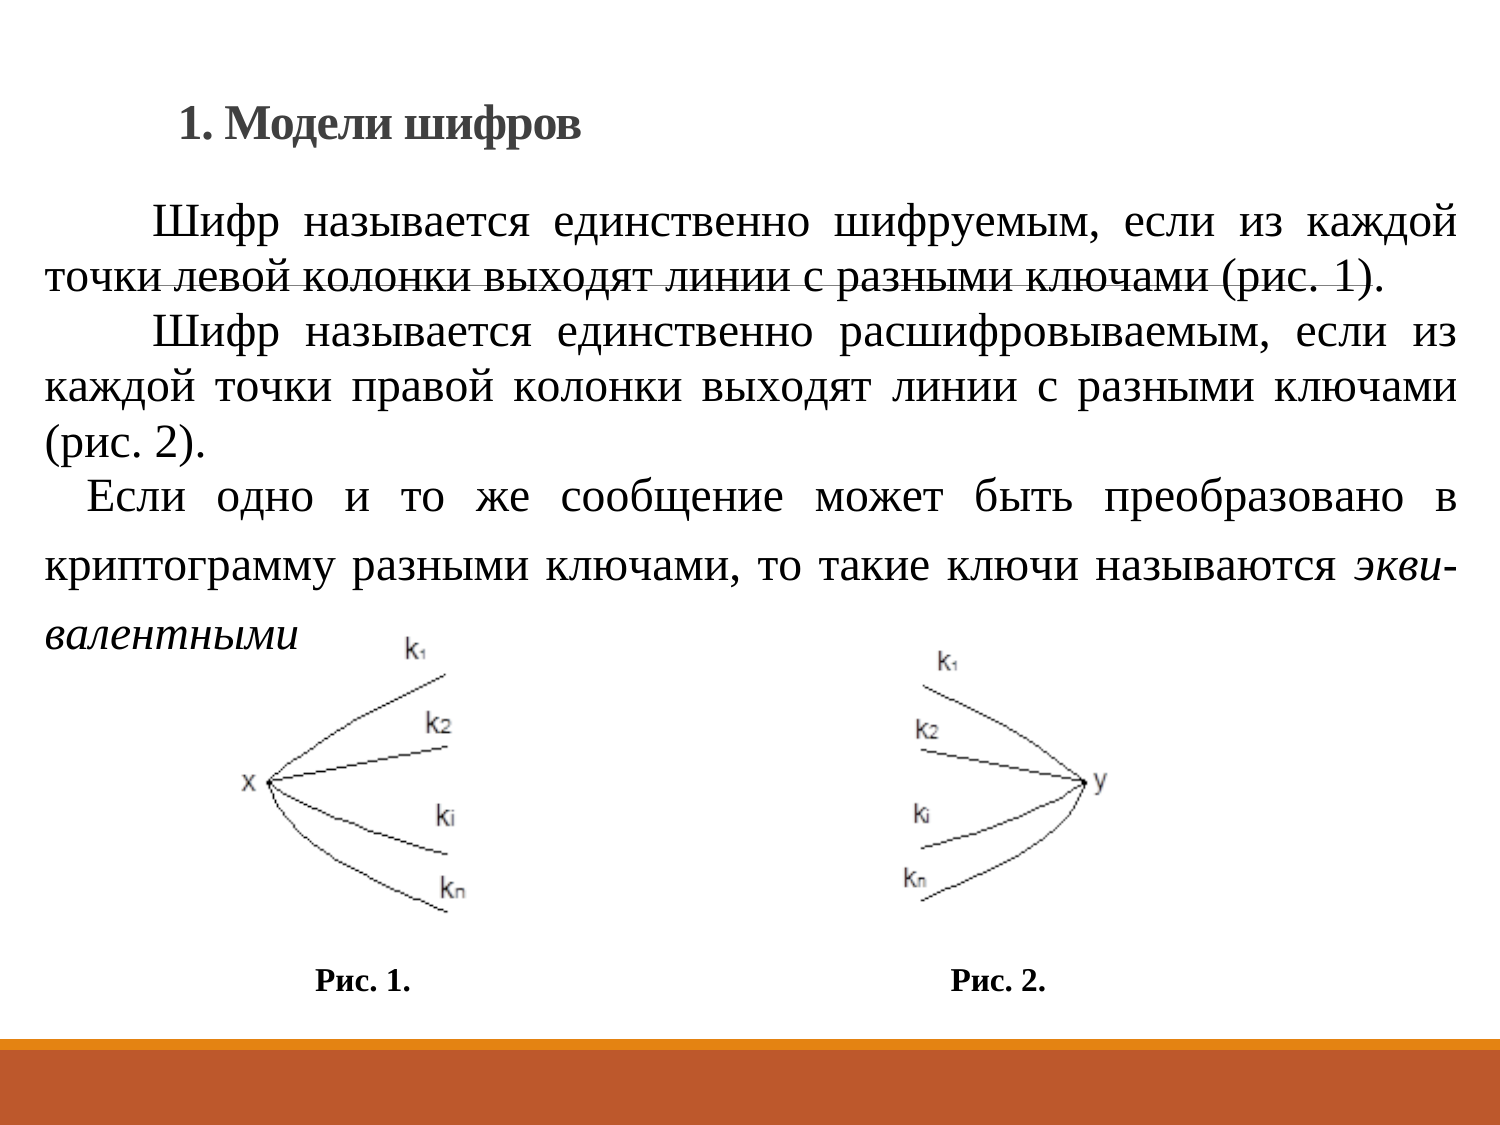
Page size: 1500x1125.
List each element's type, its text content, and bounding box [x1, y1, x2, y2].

text_box Рис. 2. [935, 965, 1072, 1020]
title 1. Модели шифров [162, 75, 1438, 157]
picture [43, 192, 1456, 974]
text_box Рис. 1. [300, 982, 436, 1020]
